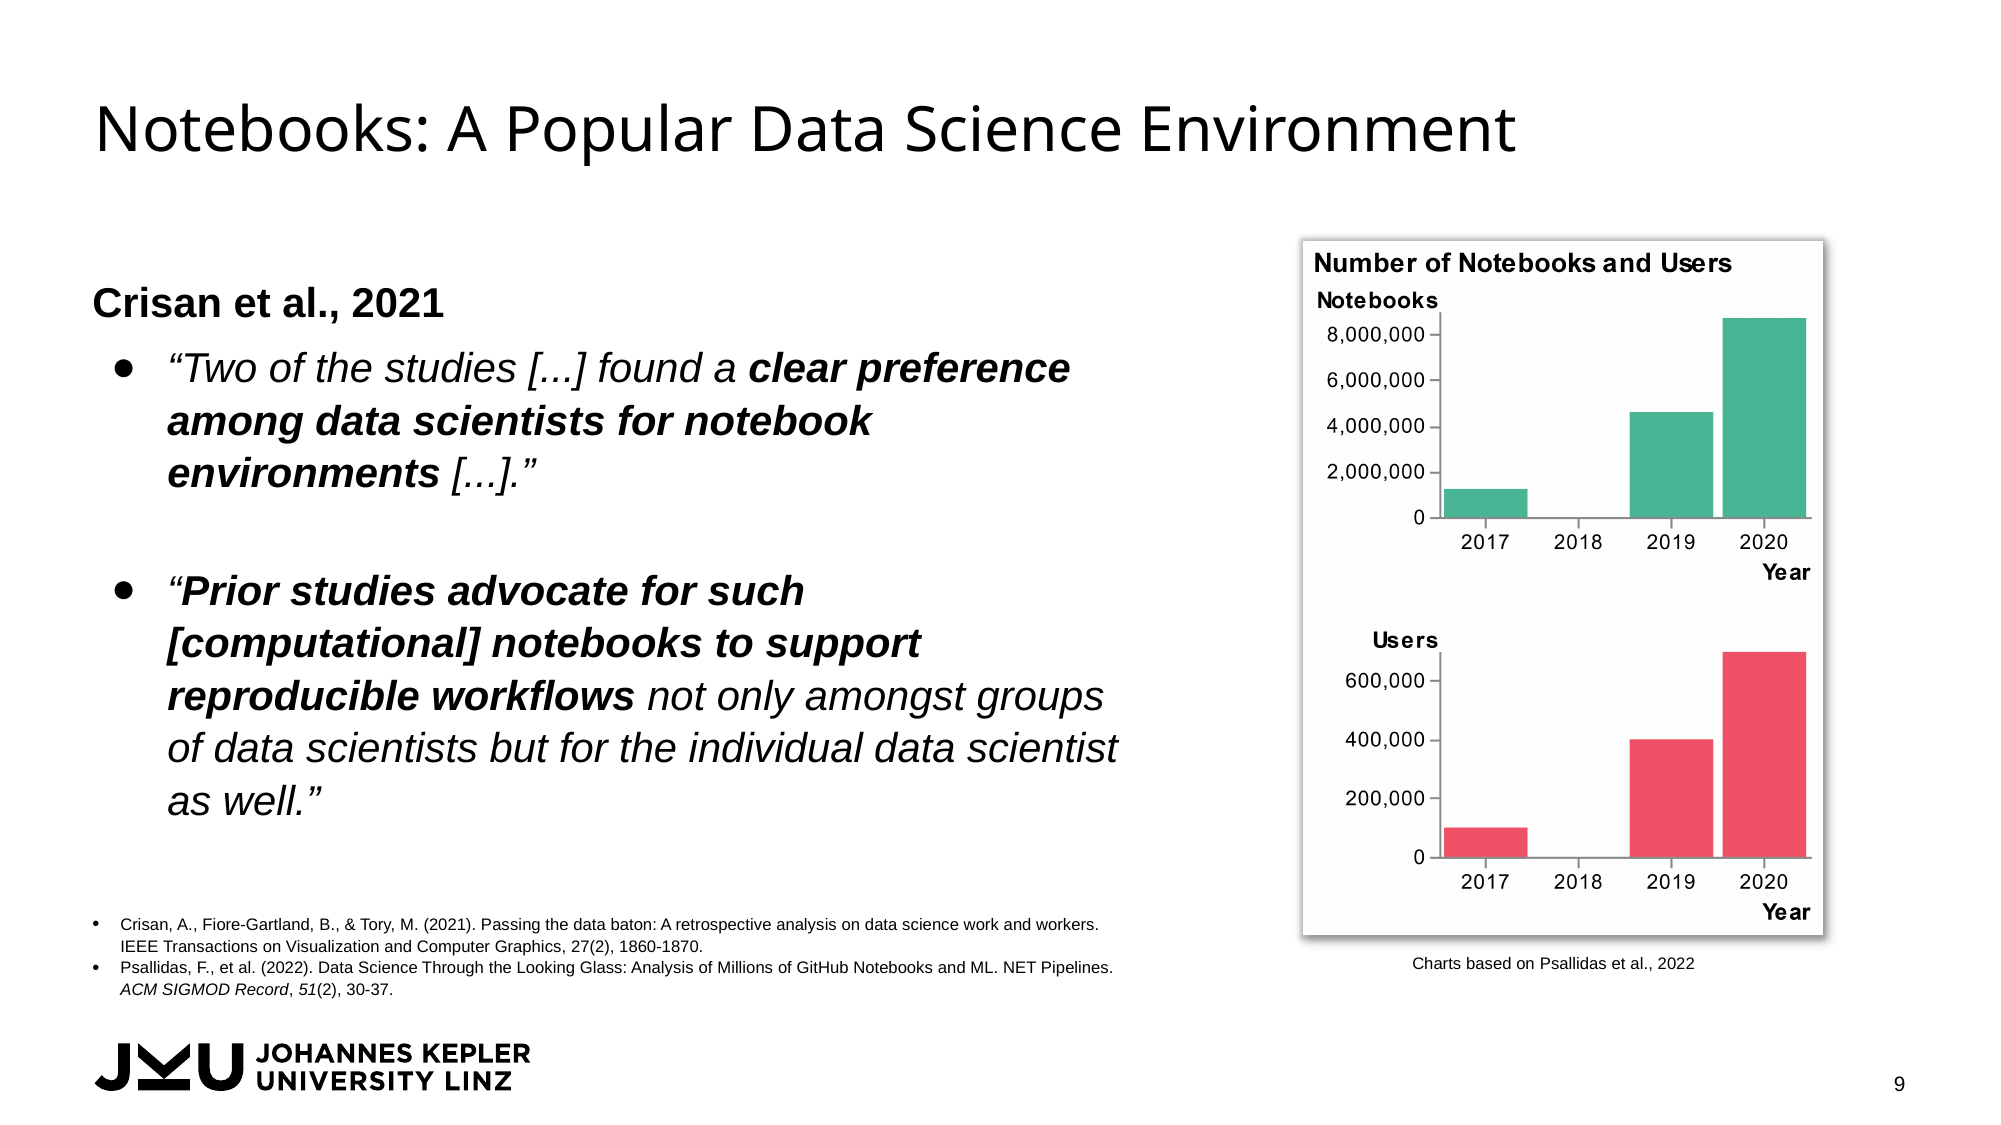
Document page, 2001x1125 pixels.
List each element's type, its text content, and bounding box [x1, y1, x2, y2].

list Crisan et al., 2021 “Two of the studies [...] found a clear preference among data scientists for notebook environments [...].” “Prior studies advocate for such [computational] notebooks to support reproducible workflows not only amongst groups of data scientists but for the individual data scientist as well.” [77, 265, 1143, 844]
list Crisan, A., Fiore-Gartland, B., & Tory, M. (2021). Passing the data baton: A retrospective analysis on data science work and workers. IEEE Transactions on Visualization and Computer Graphics, 27(2), 1860-1870. Psallidas, F., et al. (2022). Data Science Through the Looking Glass: Analysis of Millions of GitHub Notebooks and ML. NET Pipelines. ACM SIGMOD Record, 51(2), 30-37. [77, 919, 1905, 1007]
text_box Charts based on Psallidas et al., 2022 [1397, 936, 1729, 981]
slide_number 9 [1807, 1042, 1921, 1103]
title Notebooks: A Popular Data Science Environment [79, 94, 1905, 257]
picture [1303, 241, 1823, 936]
